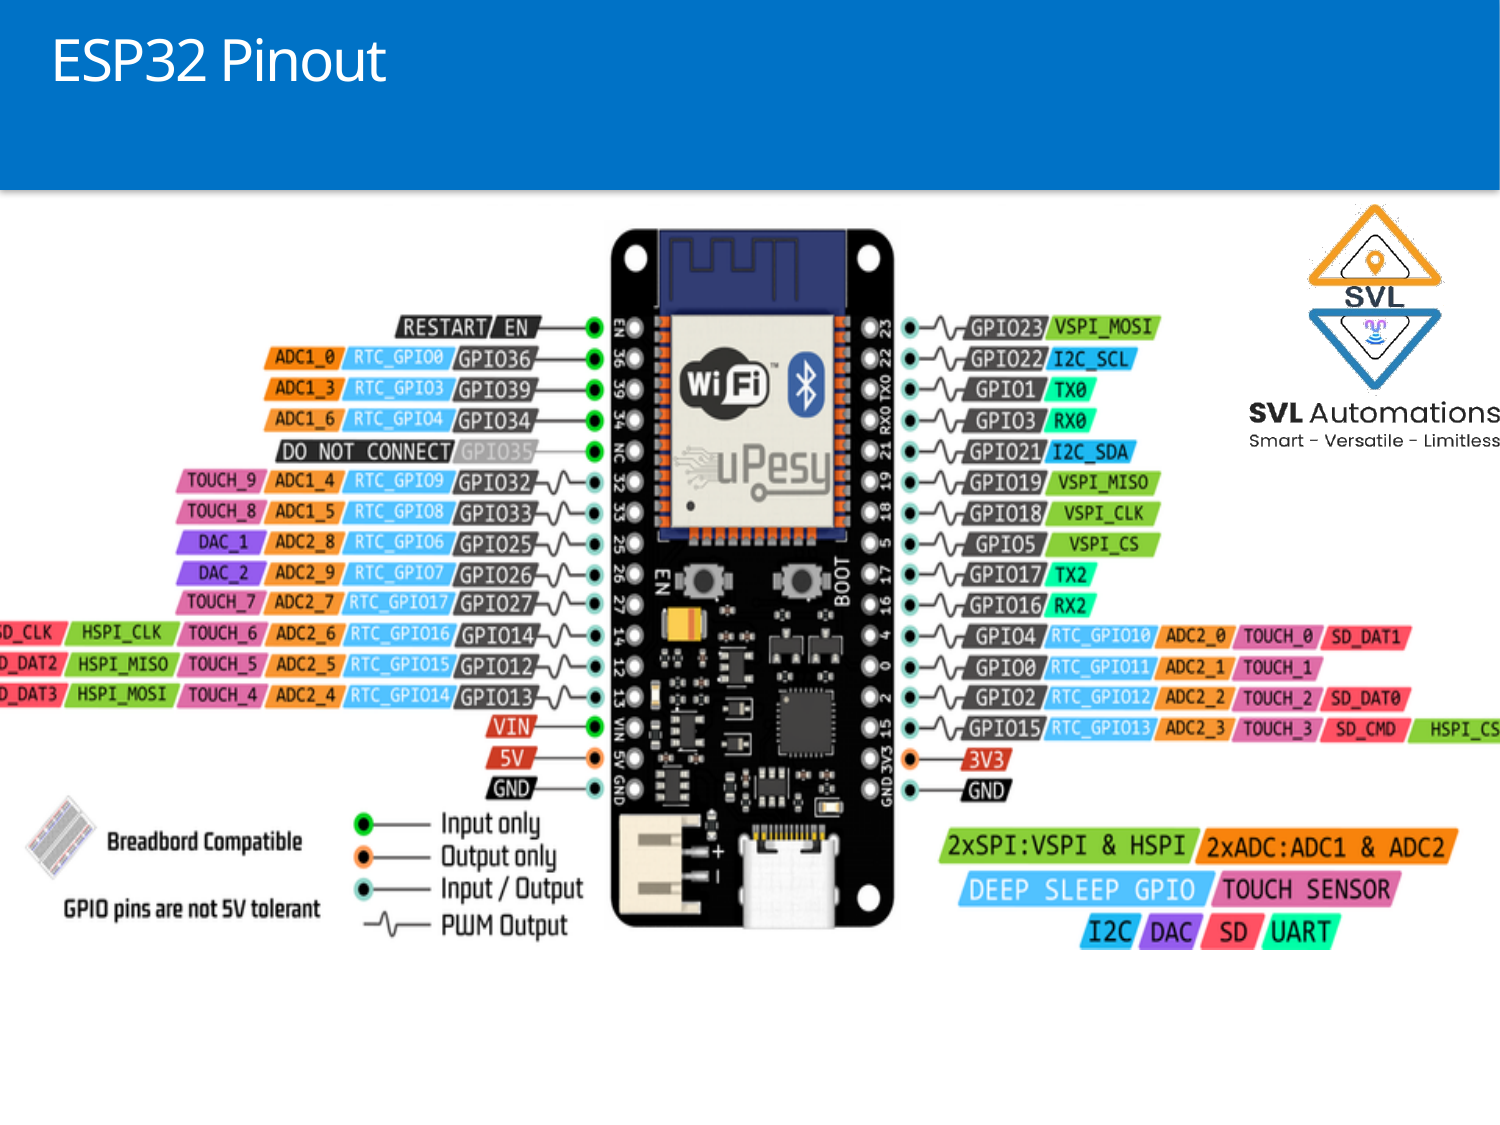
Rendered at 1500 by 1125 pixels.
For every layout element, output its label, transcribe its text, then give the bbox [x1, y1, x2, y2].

title ESP32 Pinout [50, 30, 1423, 95]
picture [0, 204, 1500, 951]
